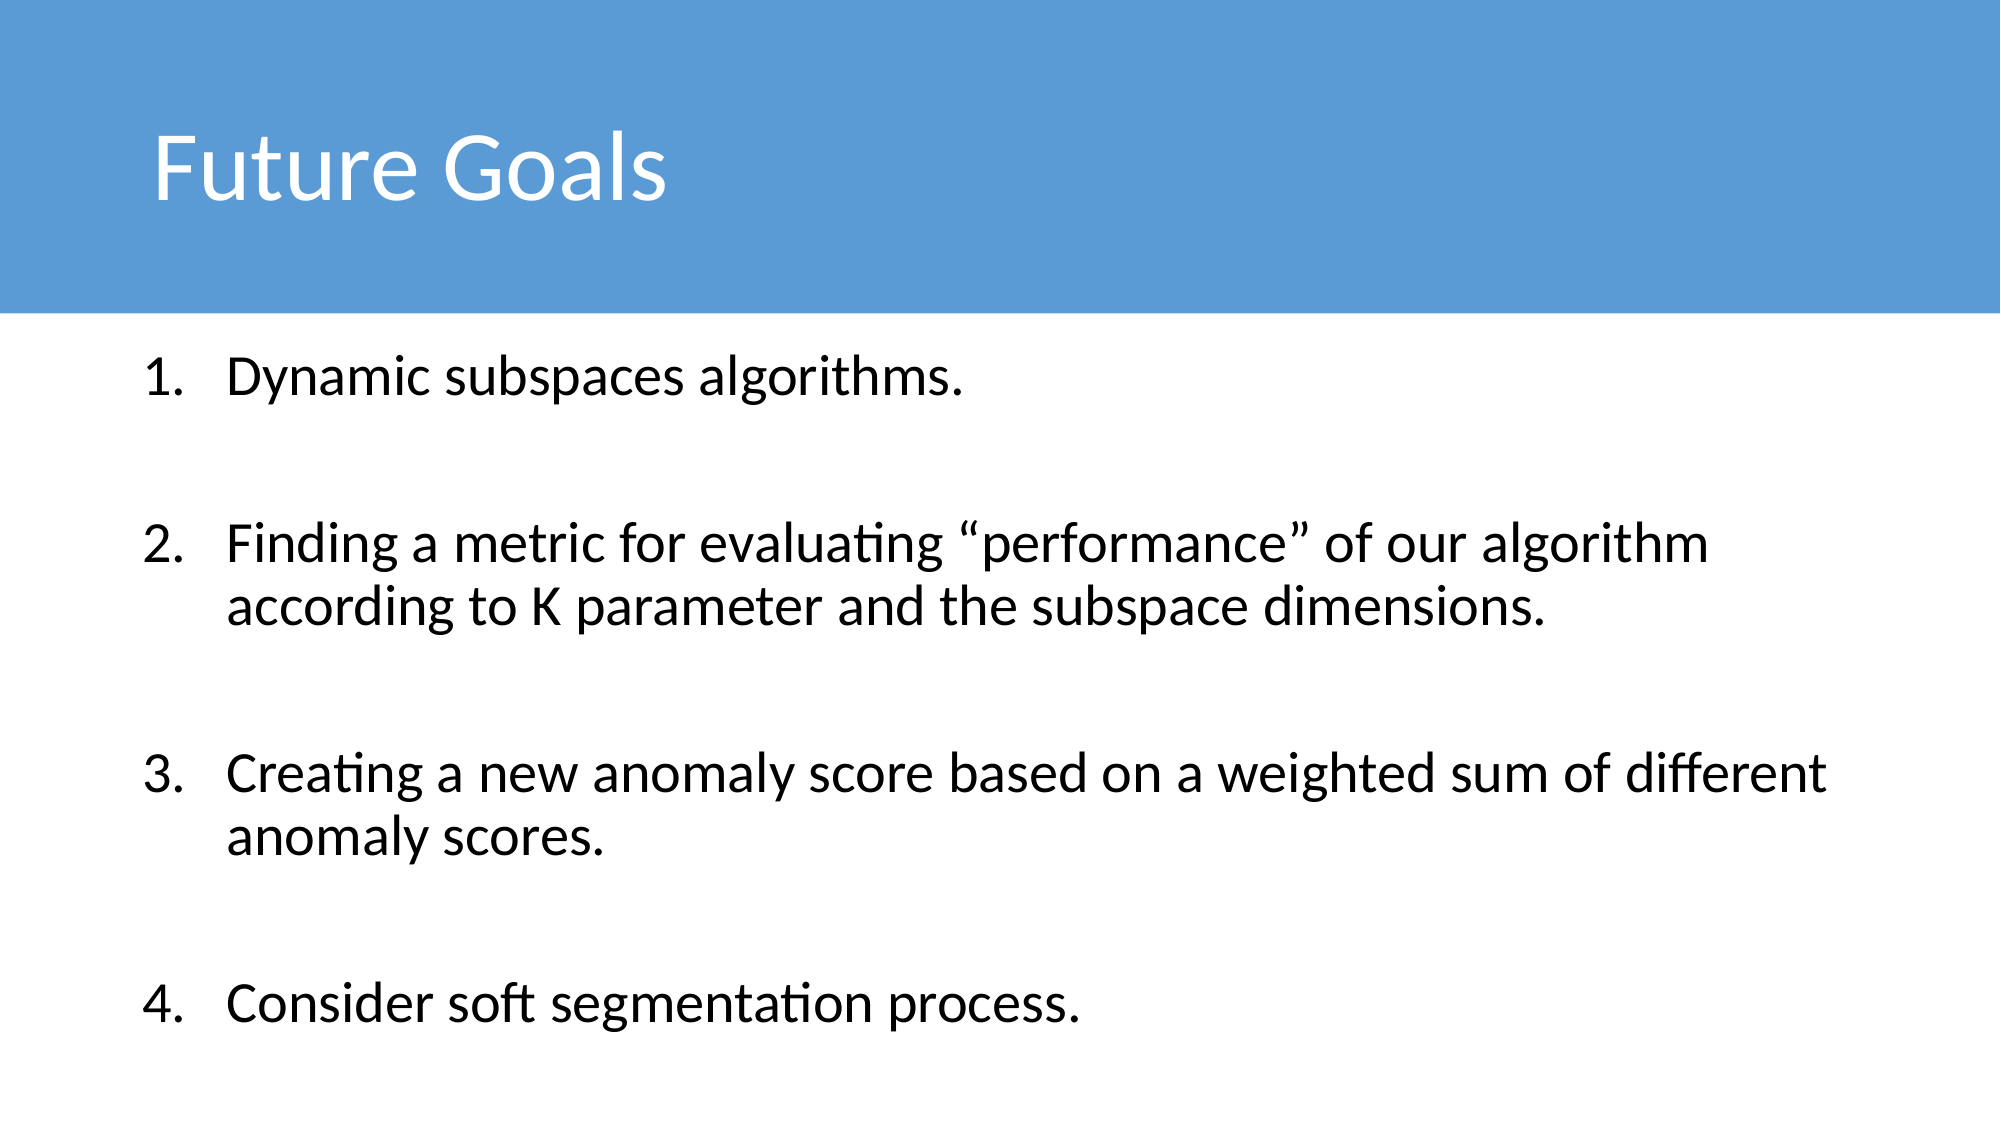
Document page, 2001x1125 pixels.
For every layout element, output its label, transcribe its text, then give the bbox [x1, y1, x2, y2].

list Dynamic subspaces algorithms. Finding a metric for evaluating “performance” of our algorithm according to K parameter and the subspace dimensions. Creating a new anomaly score based on a weighted sum of different anomaly scores. Consider soft segmentation process. [108, 337, 1863, 1049]
text_box [0, 0, 2000, 316]
title Future Goals [137, 59, 1863, 278]
